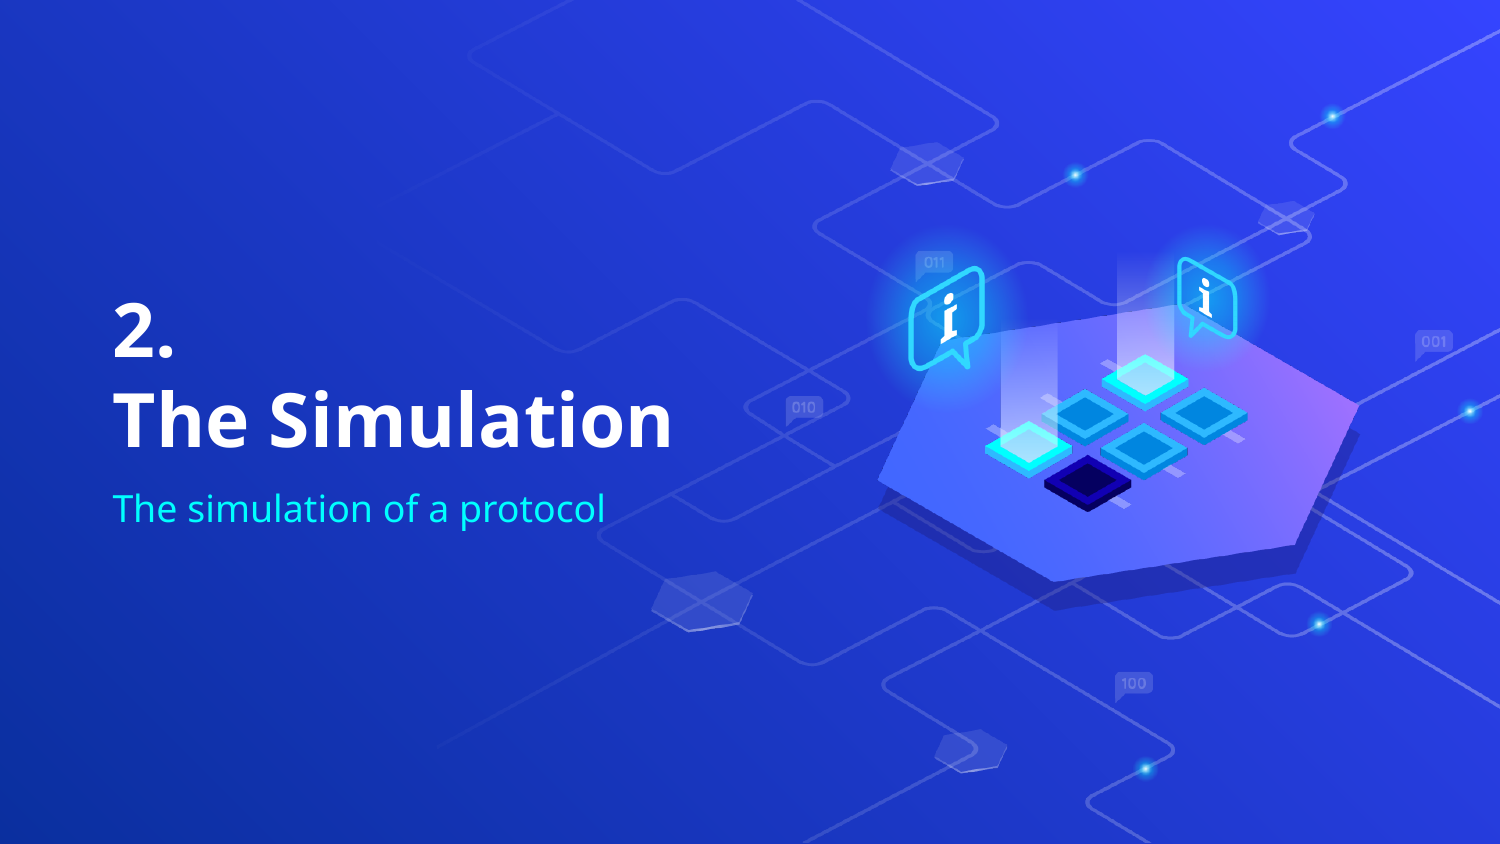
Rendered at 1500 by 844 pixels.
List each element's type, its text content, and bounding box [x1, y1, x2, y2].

picture [0, 0, 1500, 844]
title 2. The Simulation [112, 272, 812, 463]
subtitle The simulation of a protocol [112, 478, 812, 608]
